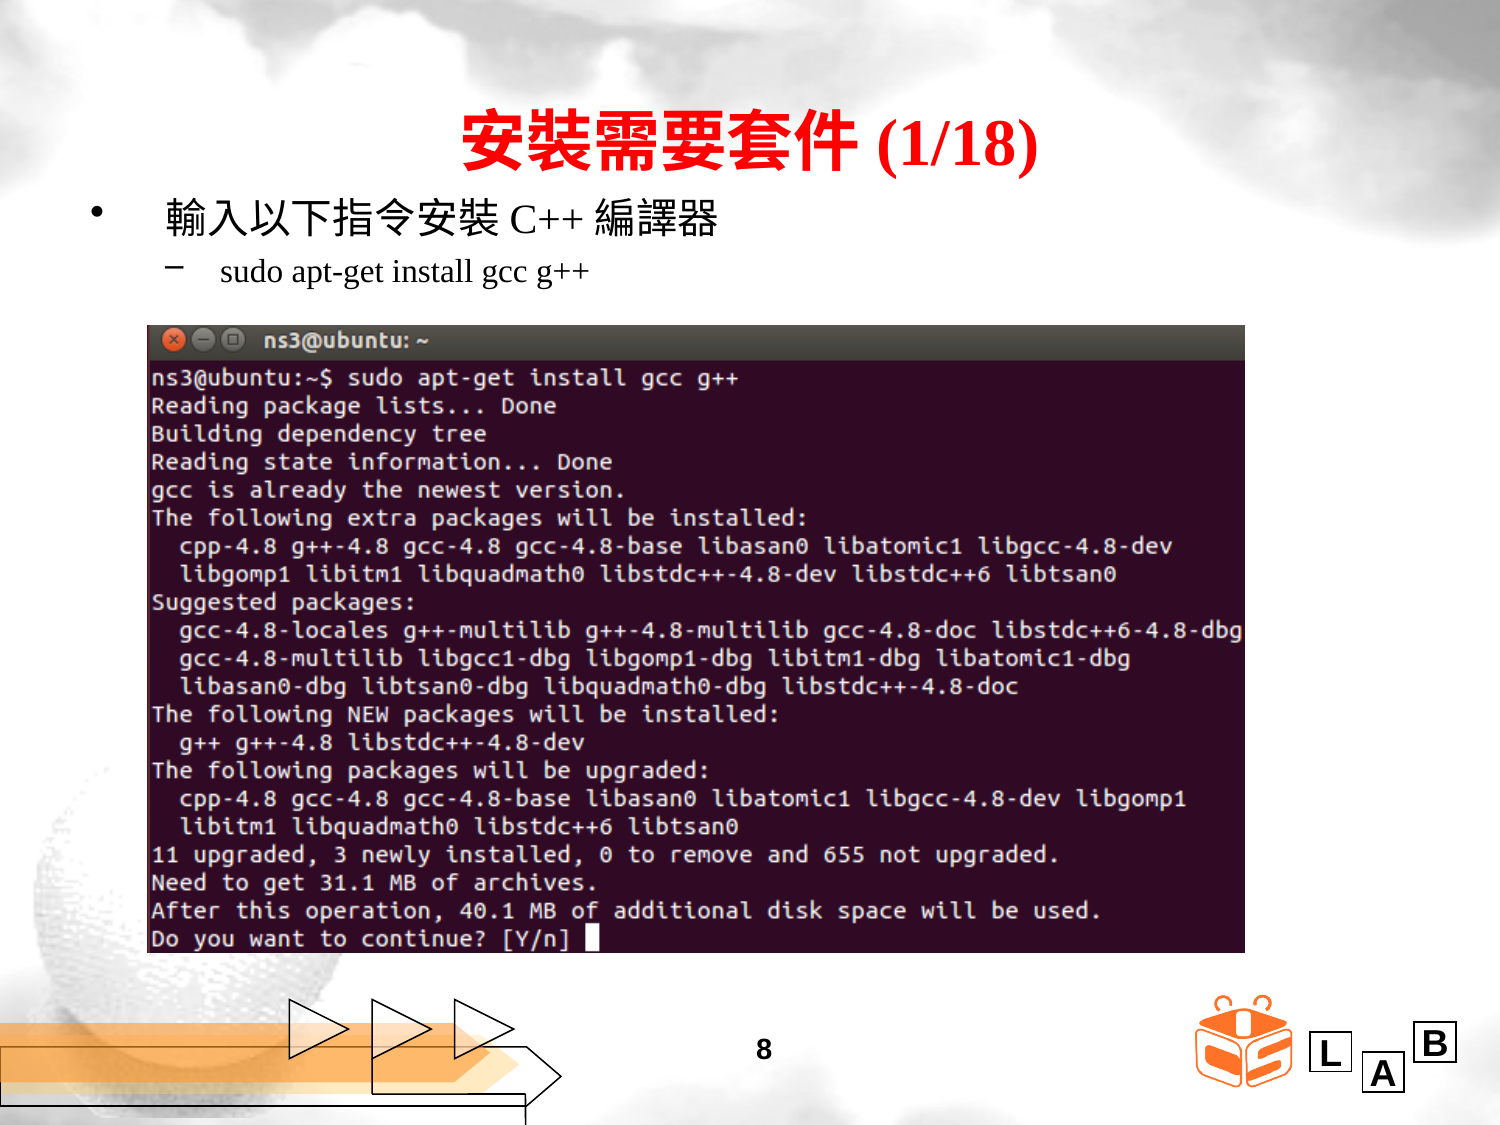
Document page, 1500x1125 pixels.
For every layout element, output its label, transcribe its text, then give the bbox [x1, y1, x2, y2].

picture [1187, 976, 1301, 1104]
list 輸入以下指令安裝C++編譯器 sudo apt-get install gcc g++ [75, 233, 1425, 927]
title 安裝需要套件(1/18) [75, 45, 1425, 233]
slide_number 8 [589, 1023, 940, 1102]
picture [147, 325, 1245, 953]
